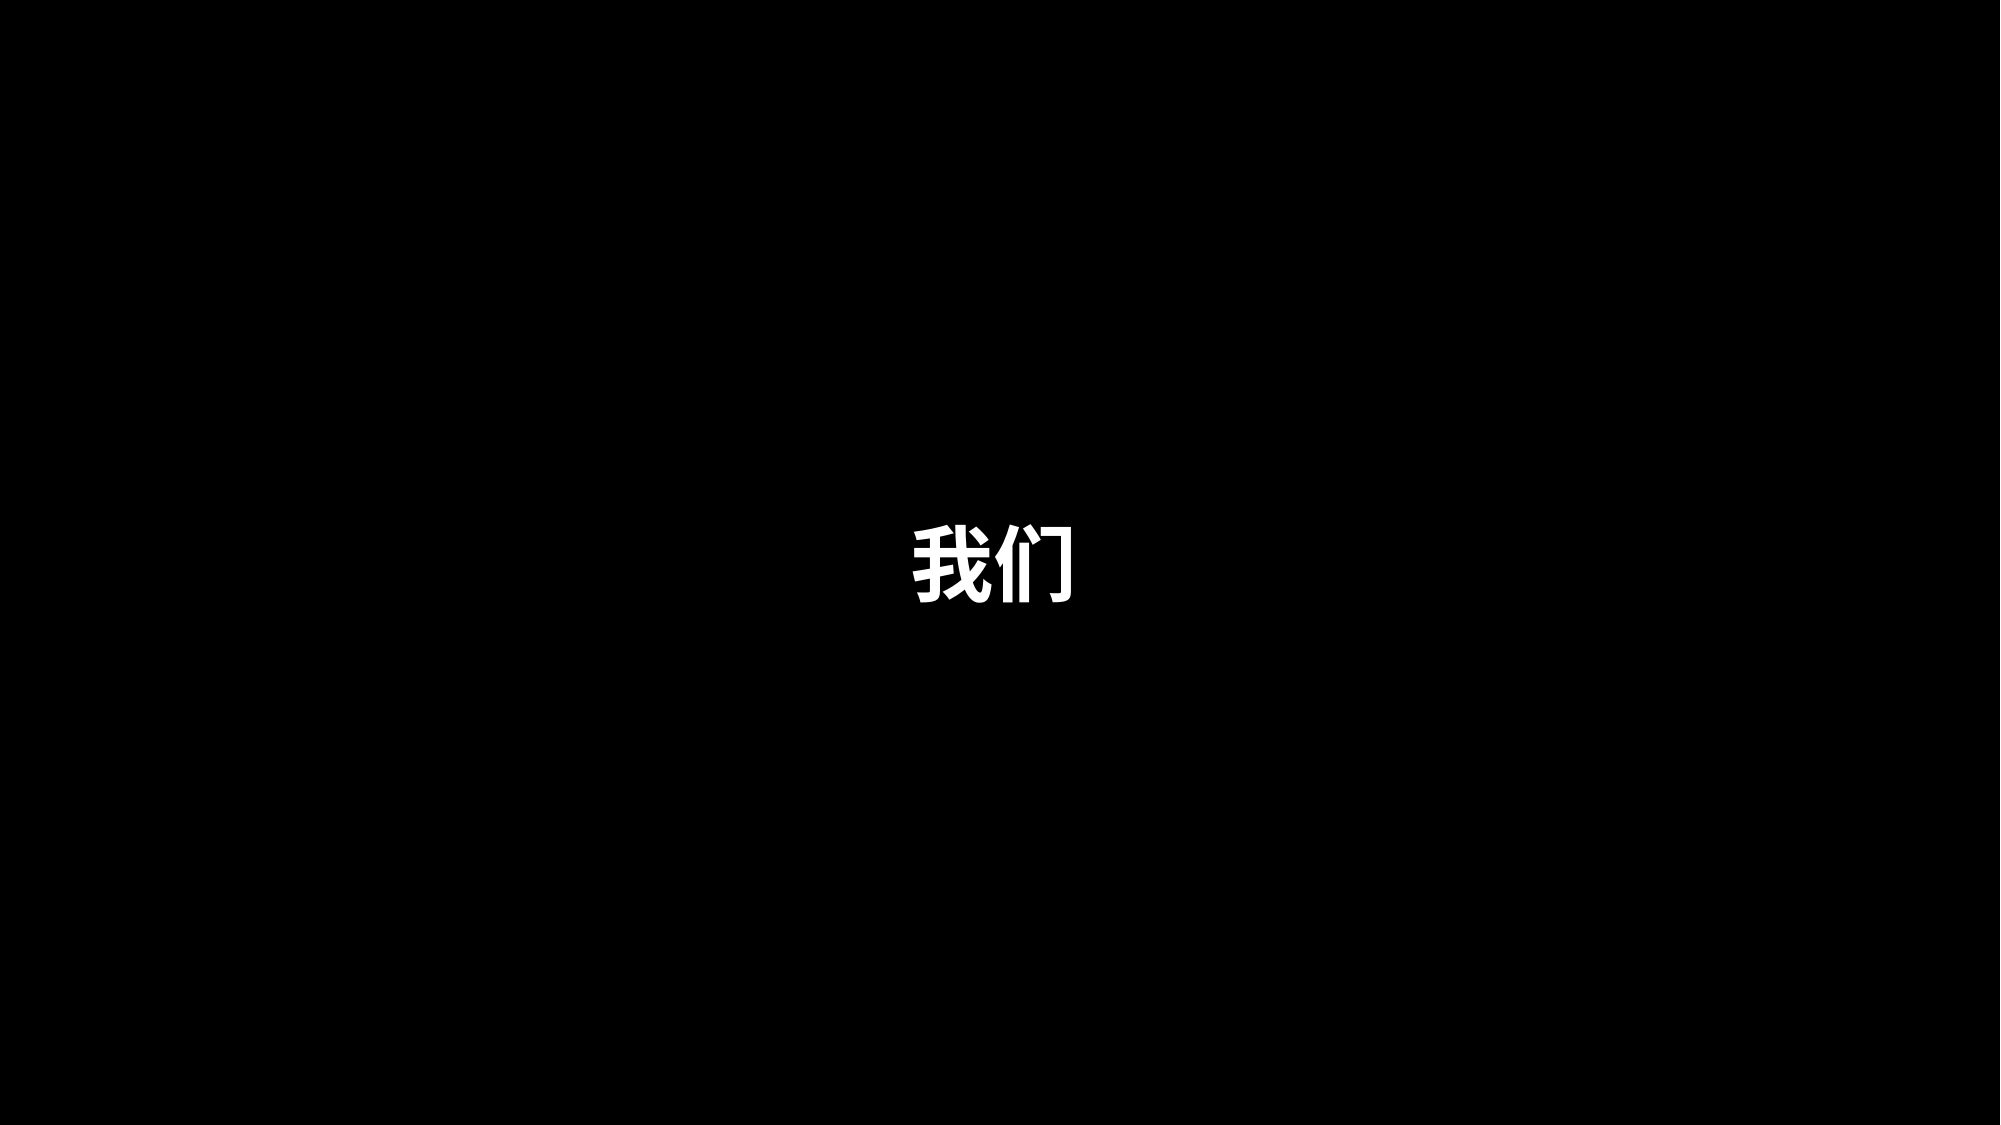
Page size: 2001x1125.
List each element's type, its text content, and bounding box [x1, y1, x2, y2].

text_box 我们 [895, 504, 1105, 620]
